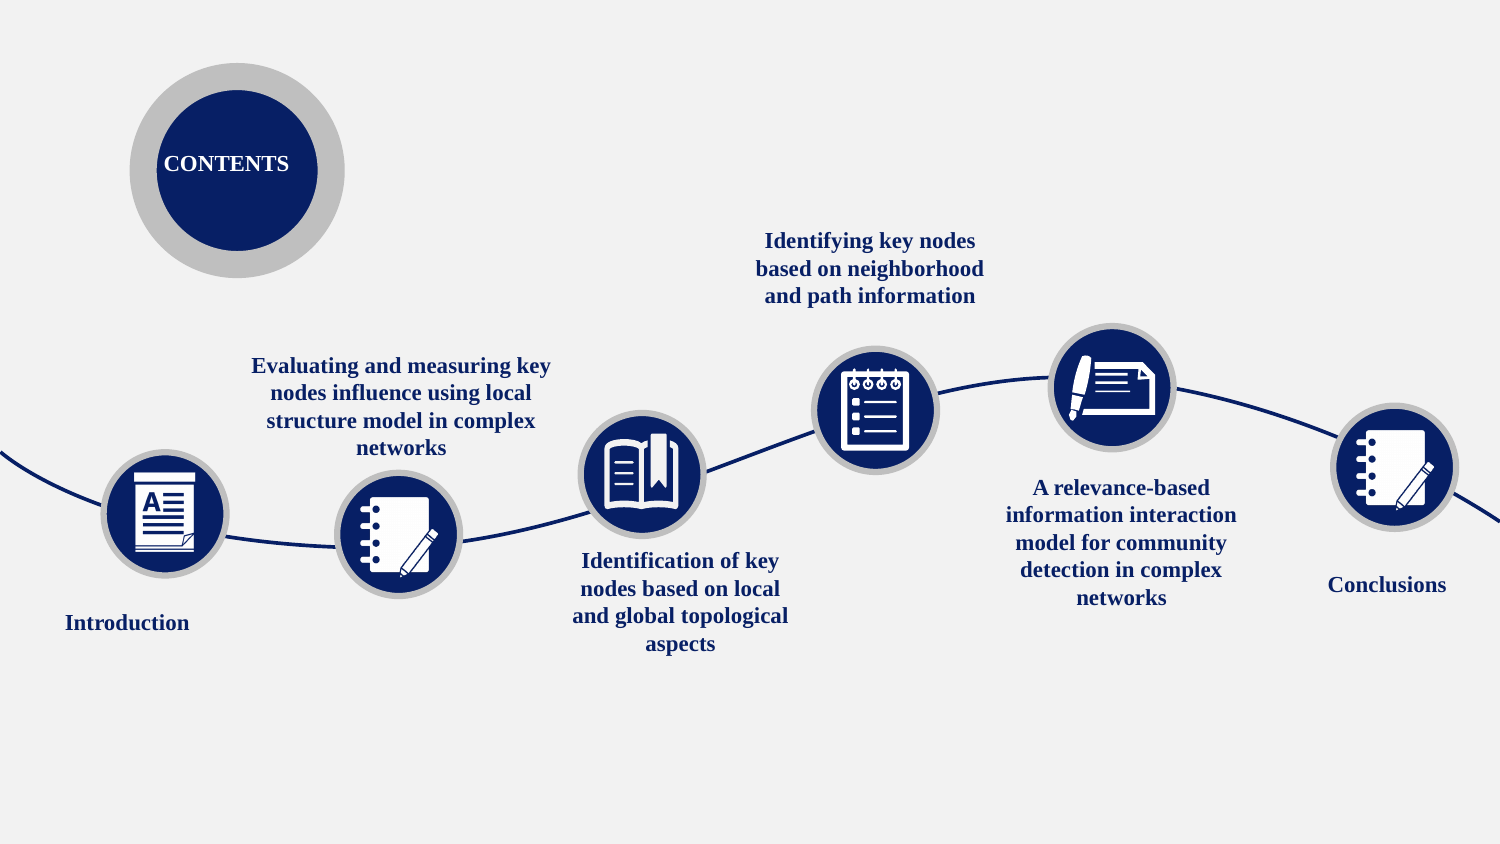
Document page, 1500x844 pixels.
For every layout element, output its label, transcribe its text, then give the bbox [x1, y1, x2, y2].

text_box Identifying key nodes based on neighborhood and path information [735, 218, 1005, 316]
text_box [103, 452, 227, 576]
text_box [1457, 495, 1500, 522]
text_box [137, 76, 332, 265]
text_box Introduction [49, 600, 205, 643]
text_box Evaluating and measuring key nodes influence using local structure model in complex networks [221, 342, 581, 468]
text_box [1050, 326, 1174, 450]
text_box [1333, 405, 1457, 529]
text_box [461, 473, 580, 542]
text_box [227, 468, 389, 548]
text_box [580, 412, 704, 536]
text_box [814, 348, 938, 472]
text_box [337, 472, 461, 597]
text_box Conclusions [1294, 562, 1480, 605]
text_box [0, 451, 103, 505]
text_box Identification of key nodes based on local and global topological aspects [554, 538, 808, 664]
text_box A relevance-based information interaction model for community detection in complex networks [981, 465, 1262, 618]
text_box [707, 377, 1333, 514]
